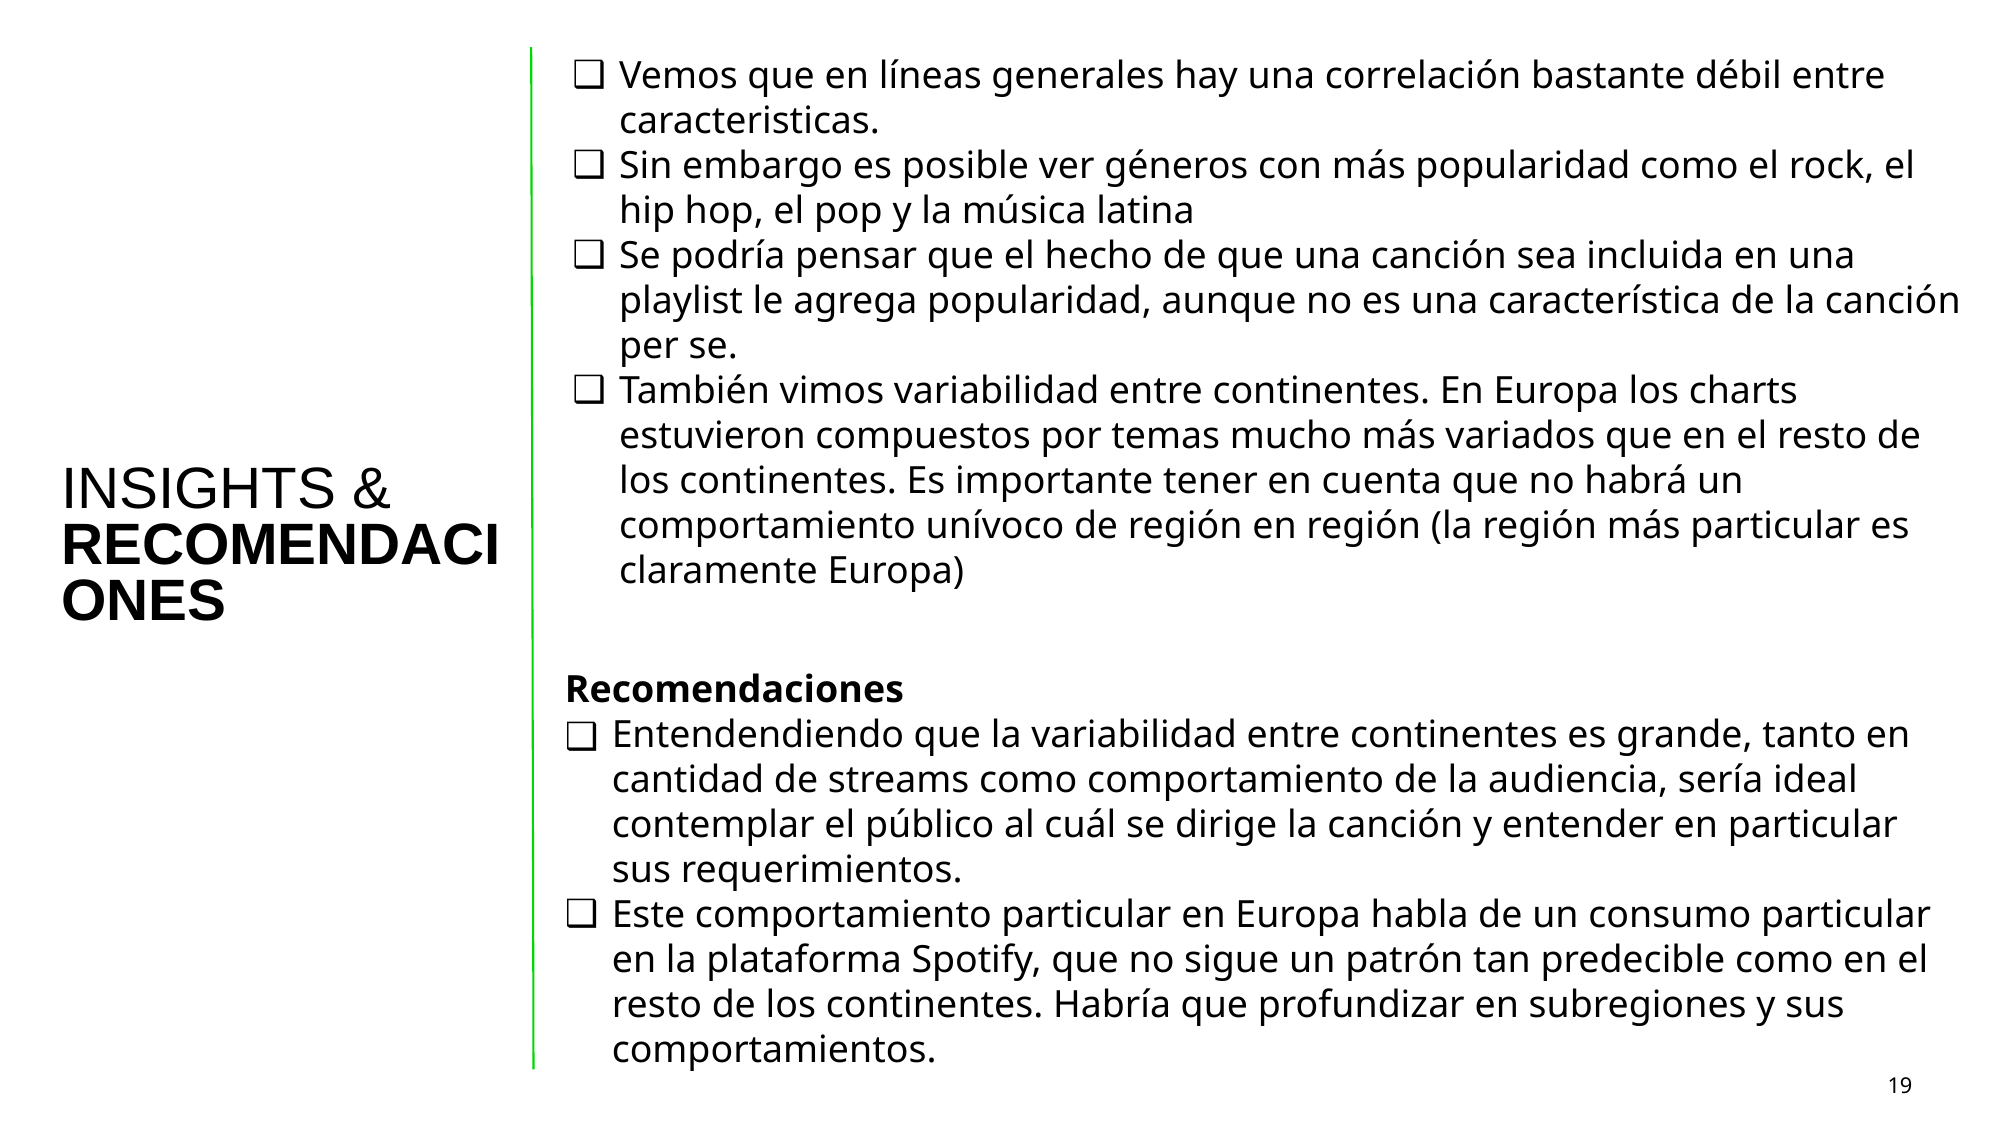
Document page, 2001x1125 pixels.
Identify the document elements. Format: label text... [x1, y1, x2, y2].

text_box [780, 509, 1891, 567]
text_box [530, 46, 534, 1070]
text_box INSIGHTS & RECOMENDACIONES [61, 463, 508, 632]
text_box ‹#› [1887, 1069, 2000, 1104]
text_box Vemos que en líneas generales hay una correlación bastante débil entre caracteristicas. Sin embargo es posible ver géneros con más popularidad como el rock, el hip hop, el pop y la música latina Se podría pensar que el hecho de que una canción sea incluida en una playlist le agrega popularidad, aunque no es una característica de la canción per se. También vimos variabilidad entre continentes. En Europa los charts estuvieron compuestos por temas mucho más variados que en el resto de los continentes. Es importante tener en cuenta que no habrá un comportamiento unívoco de región en región (la región más particular es claramente Europa) [557, 43, 1985, 286]
text_box [557, 256, 1984, 509]
text_box [758, 88, 1820, 155]
text_box Recomendaciones Entendendiendo que la variabilidad entre continentes es grande, tanto en cantidad de streams como comportamiento de la audiencia, sería ideal contemplar el público al cuál se dirige la canción y entender en particular sus requerimientos. Este comportamiento particular en Europa habla de un consumo particular en la plataforma Spotify, que no sigue un patrón tan predecible como en el resto de los continentes. Habría que profundizar en subregiones y sus comportamientos. [549, 567, 1970, 1093]
